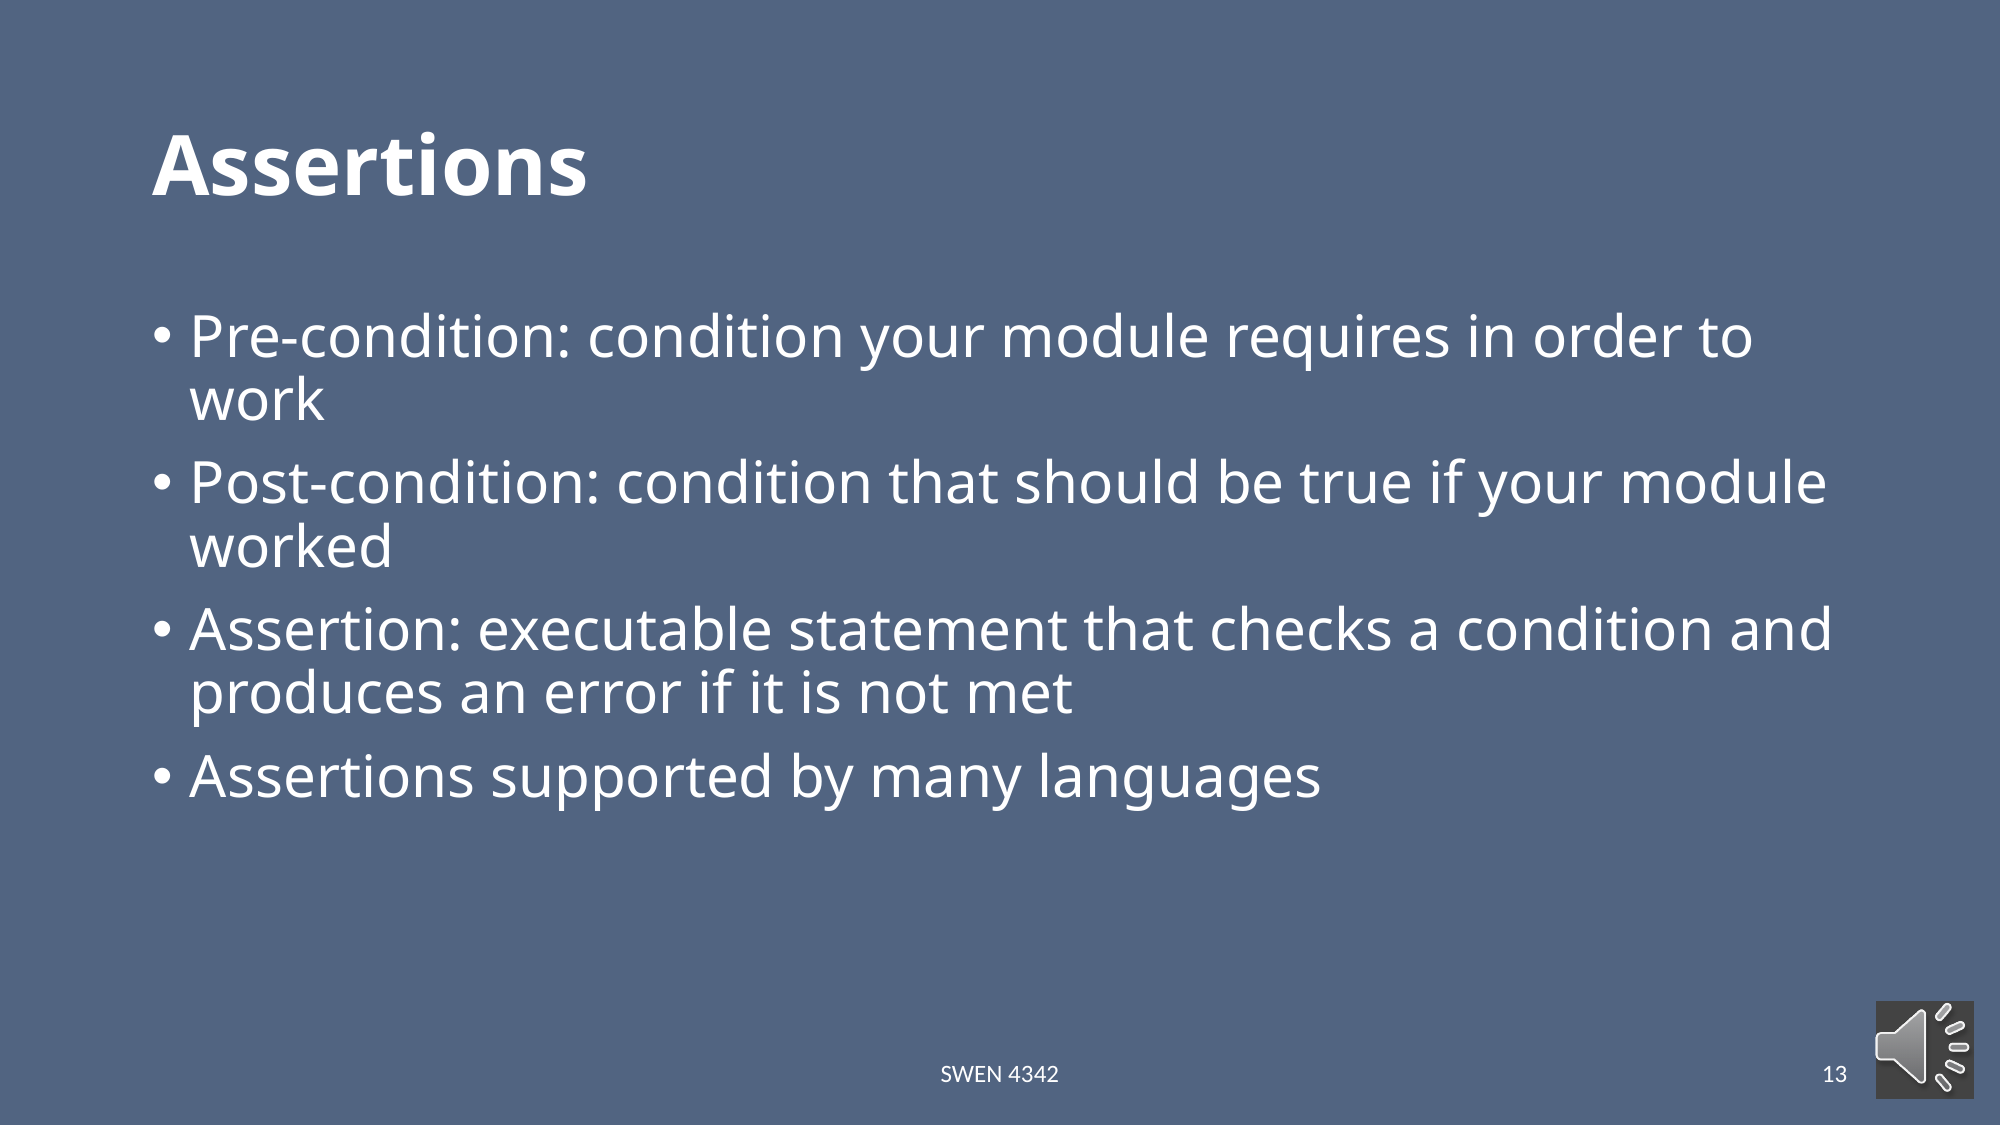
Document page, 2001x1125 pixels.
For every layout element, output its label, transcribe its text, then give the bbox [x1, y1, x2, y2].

footer SWEN 4342 [662, 1042, 1338, 1103]
title Assertions [137, 59, 1863, 278]
picture [1874, 999, 1975, 1100]
list Pre-condition: condition your module requires in order to work Post-condition: condition that should be true if your module worked Assertion: executable statement that checks a condition and produces an error if it is not met Assertions supported by many languages [137, 299, 1863, 1014]
slide_number 13 [1412, 1042, 1863, 1103]
